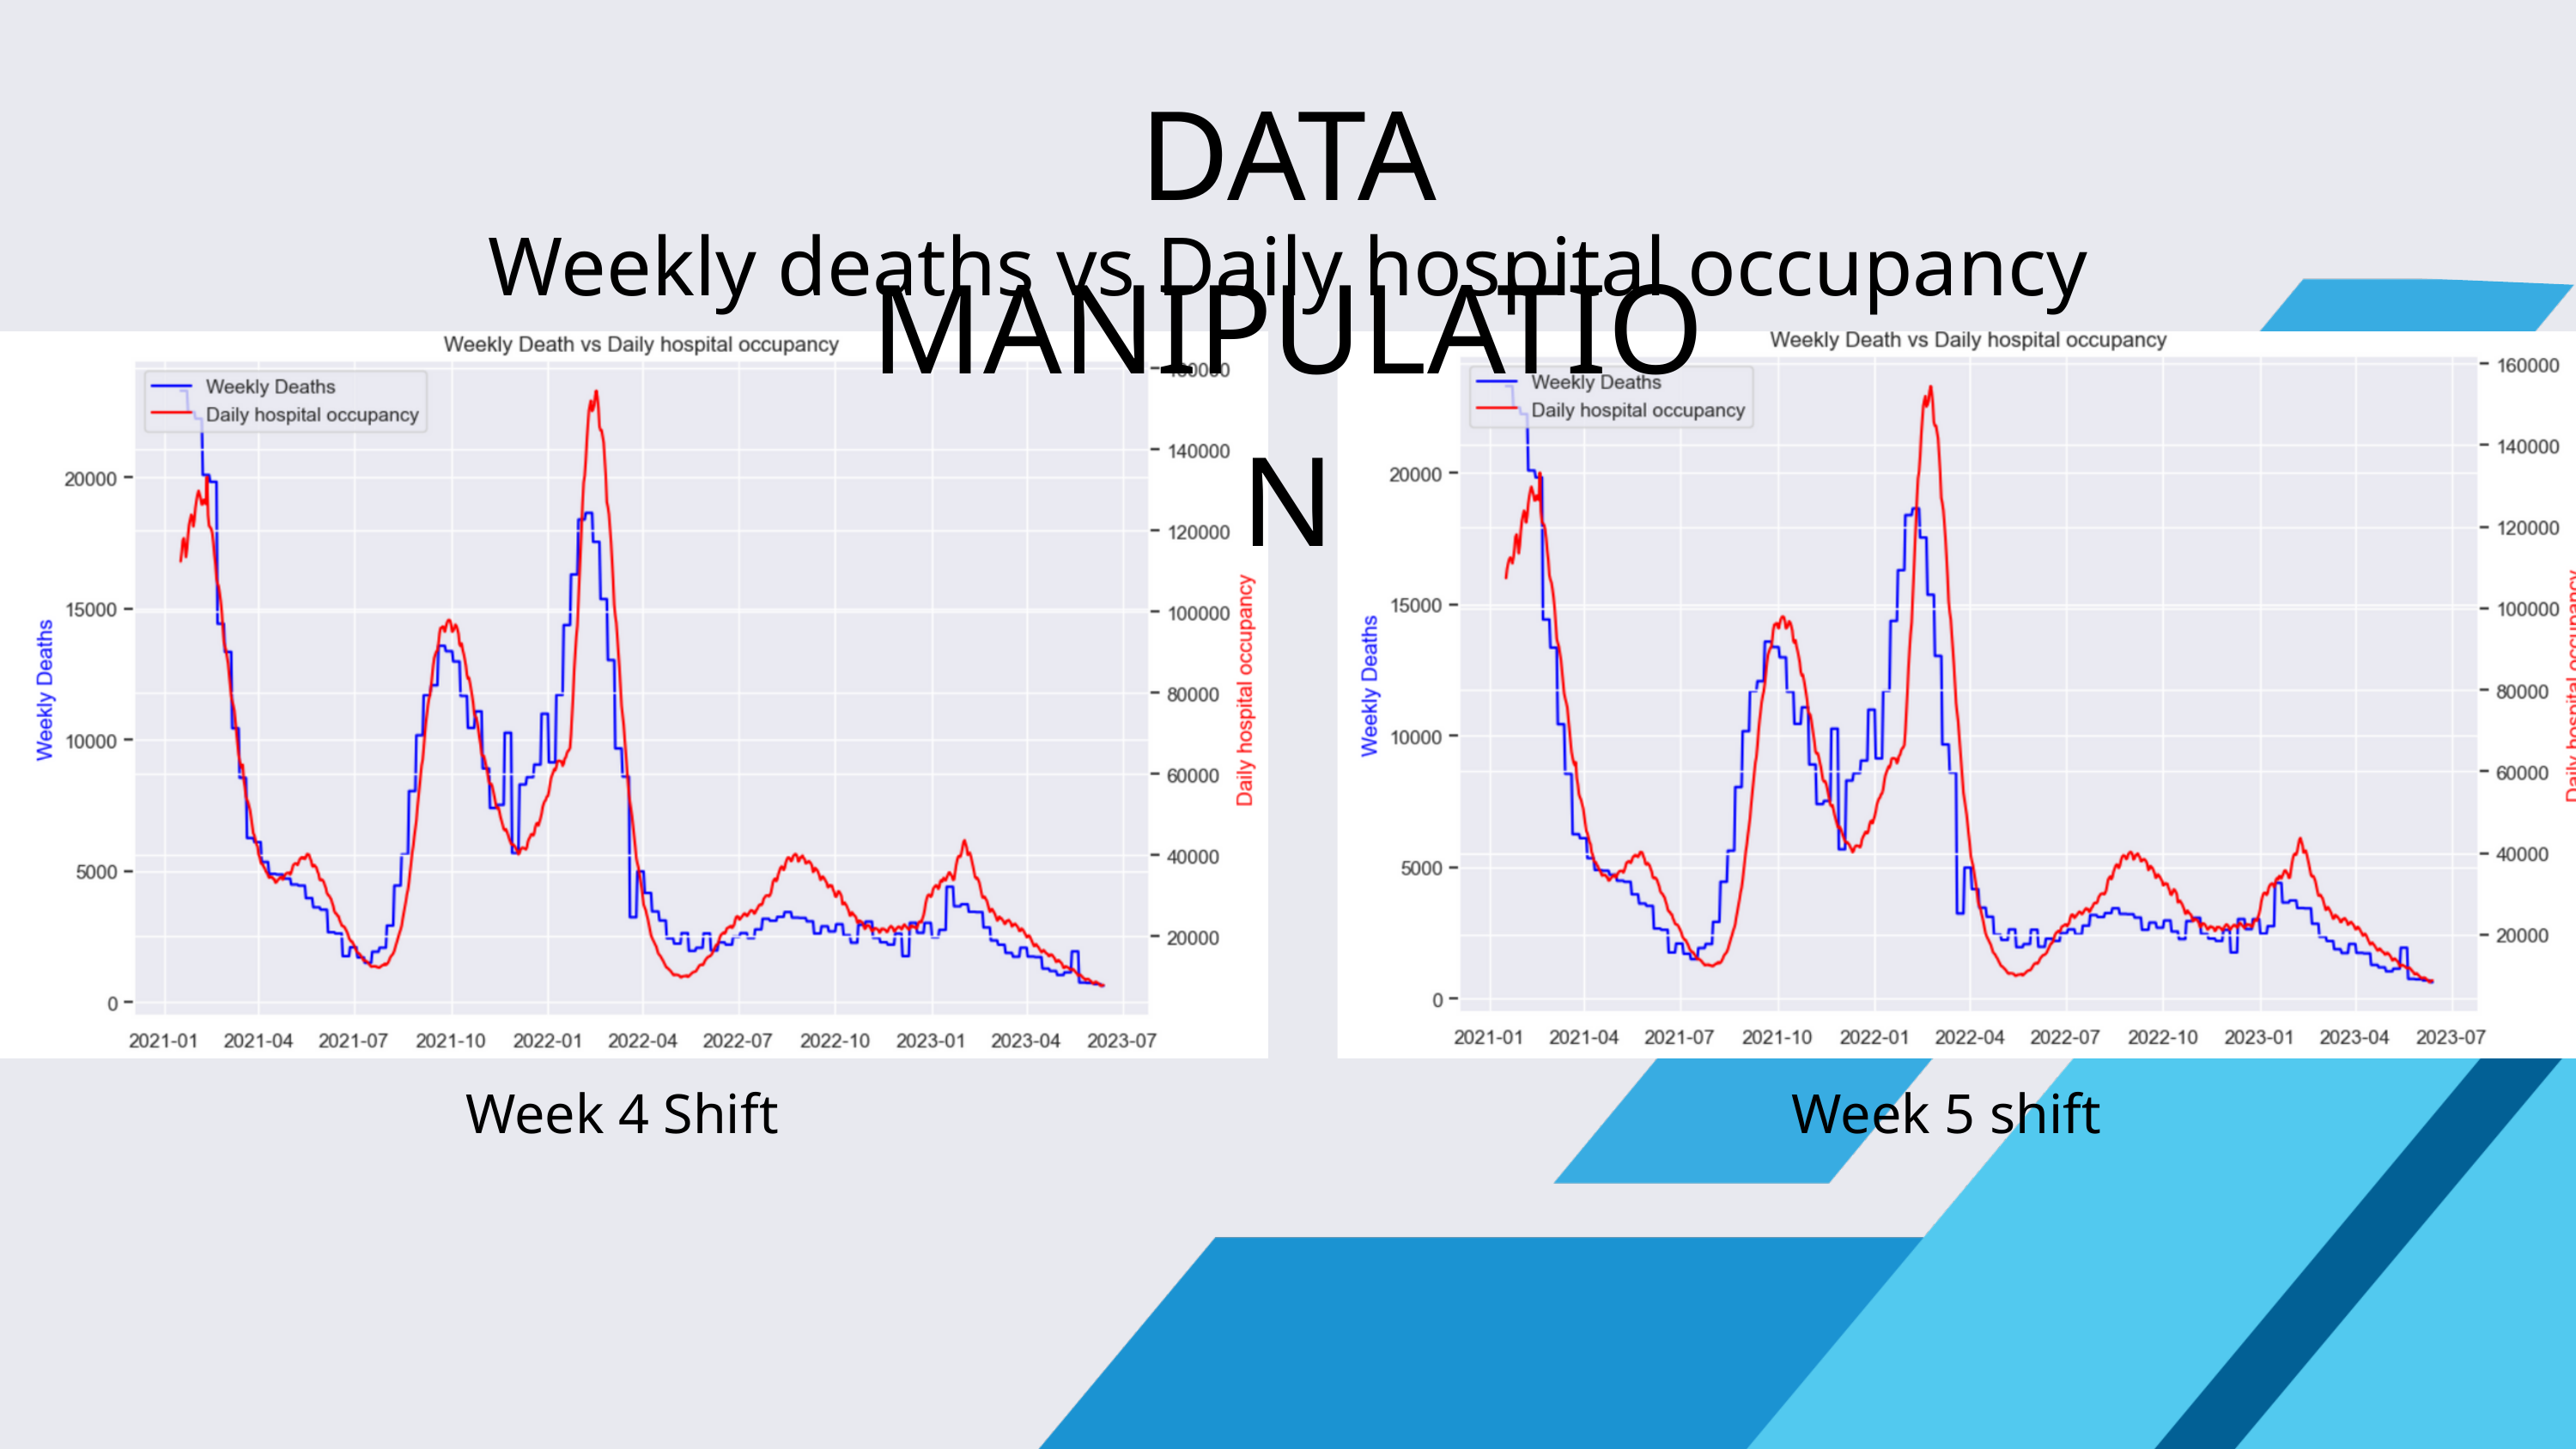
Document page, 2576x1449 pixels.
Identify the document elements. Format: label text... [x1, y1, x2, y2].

text_box DATA MANIPULATION [834, 52, 1742, 198]
text_box DATA MANIPULATION [834, 312, 1742, 571]
text_box [0, 331, 1269, 1058]
text_box [955, 571, 2576, 1449]
text_box Week 4 Shift [0, 1068, 1260, 1144]
text_box Weekly deaths vs Daily hospital occupancy [455, 198, 2120, 312]
text_box [1337, 331, 2576, 1058]
text_box [1742, 265, 2576, 331]
text_box Week 5 shift [1317, 1068, 2576, 1144]
